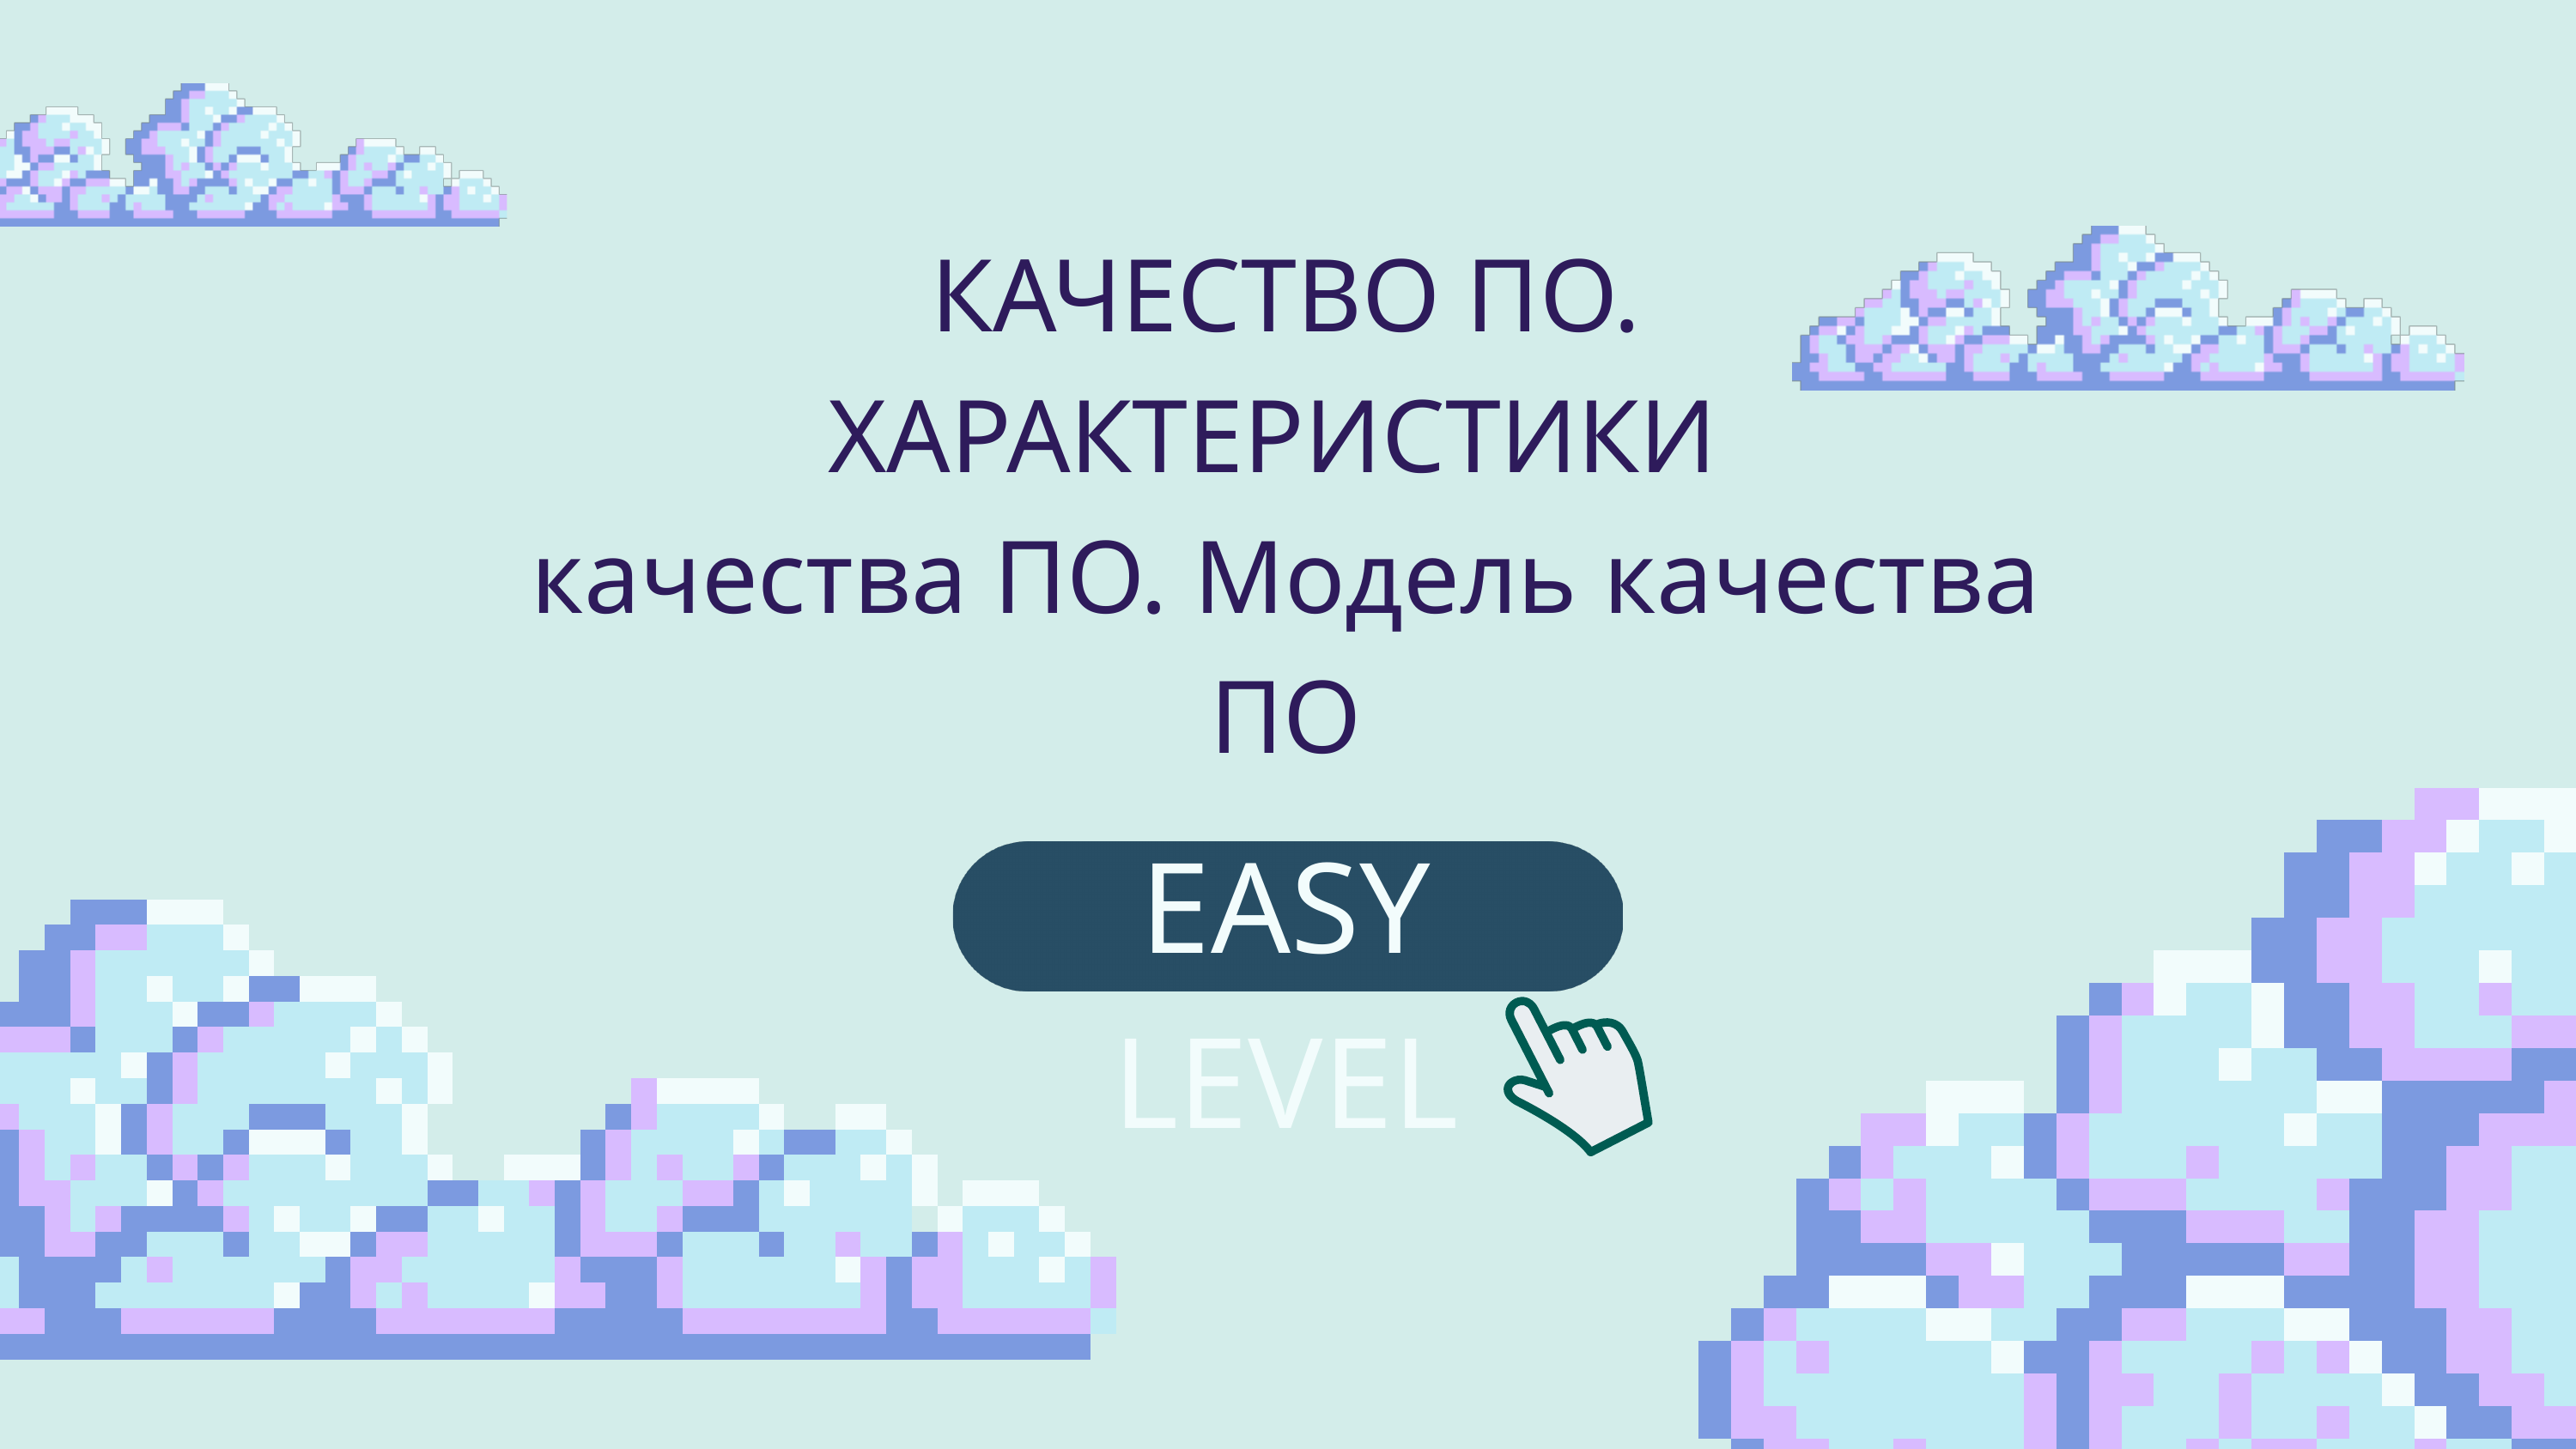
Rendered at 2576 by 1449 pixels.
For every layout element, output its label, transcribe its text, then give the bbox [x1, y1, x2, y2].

text_box [2065, 226, 2464, 391]
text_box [1499, 980, 1639, 1157]
text_box [0, 900, 1116, 1360]
text_box [0, 83, 507, 227]
text_box EASY LEVEL [1026, 803, 1546, 1154]
text_box [952, 841, 1026, 991]
text_box КАЧЕСТВО ПО. ХАРАКТЕРИСТИКИ качества ПО. Модель качества ПО [507, 211, 2065, 774]
text_box [1569, 788, 2576, 1449]
text_box [1546, 841, 1624, 979]
